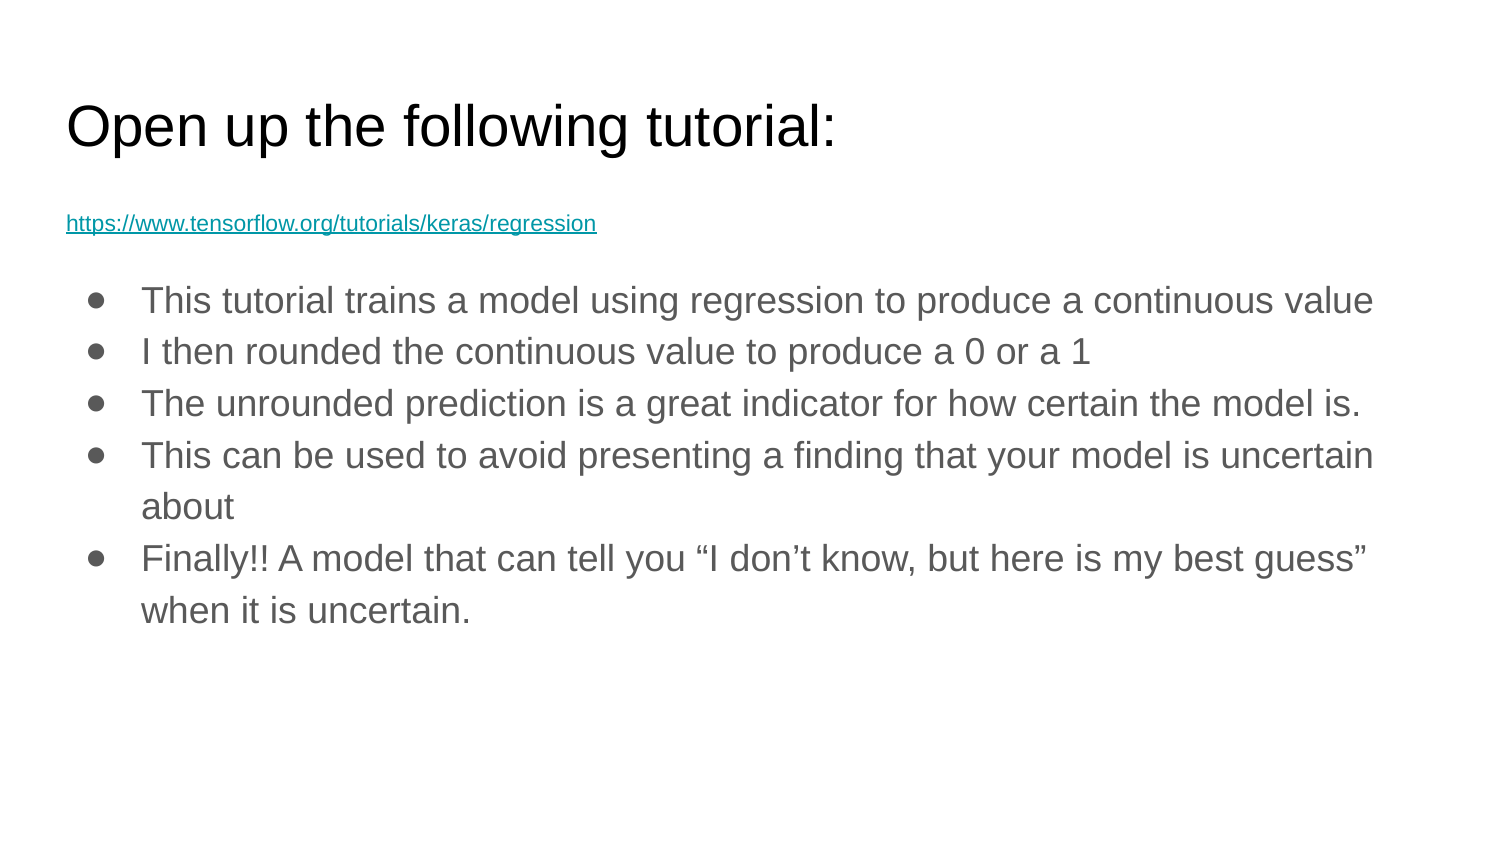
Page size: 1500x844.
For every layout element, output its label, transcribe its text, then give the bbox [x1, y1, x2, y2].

title Open up the following tutorial: [51, 72, 1449, 167]
list https://www.tensorflow.org/tutorials/keras/regression This tutorial trains a model using regression to produce a continuous value I then rounded the continuous value to produce a 0 or a 1 The unrounded prediction is a great indicator for how certain the model is. This can be used to avoid presenting a finding that your model is uncertain about Finally!! A model that can tell you “I don’t know, but here is my best guess” when it is uncertain. [51, 189, 1449, 750]
